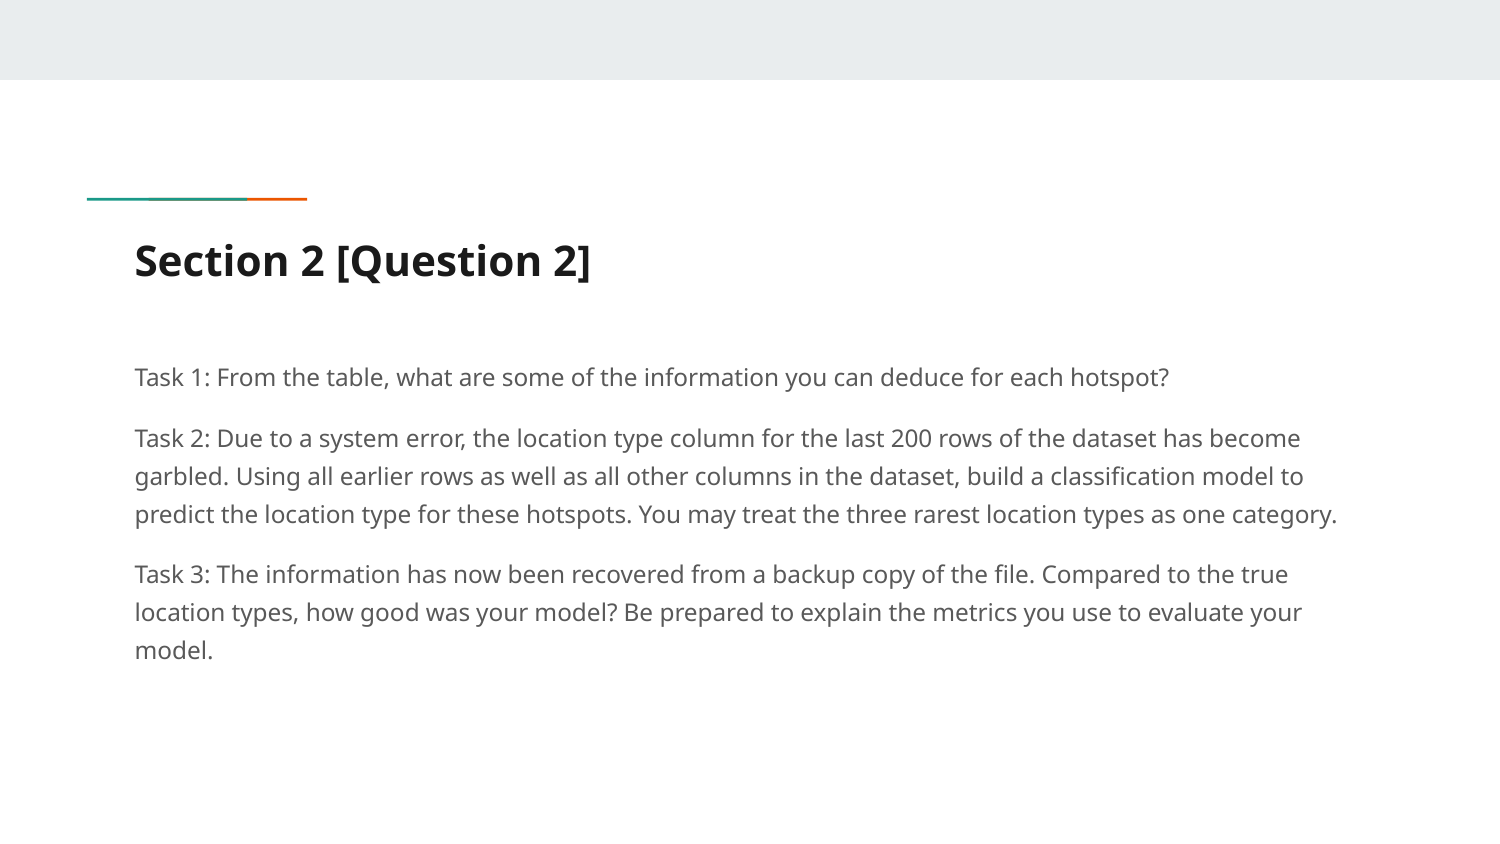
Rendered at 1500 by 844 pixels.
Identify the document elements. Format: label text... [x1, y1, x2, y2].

title Section 2 [Question 2] [119, 216, 1381, 305]
list Task 1: From the table, what are some of the information you can deduce for each hotspot? Task 2: Due to a system error, the location type column for the last 200 rows of the dataset has become garbled. Using all earlier rows as well as all other columns in the dataset, build a classification model to predict the location type for these hotspots. You may treat the three rarest location types as one category. Task 3: The information has now been recovered from a backup copy of the file. Compared to the true location types, how good was your model? Be prepared to explain the metrics you use to evaluate your model. [119, 341, 1381, 712]
